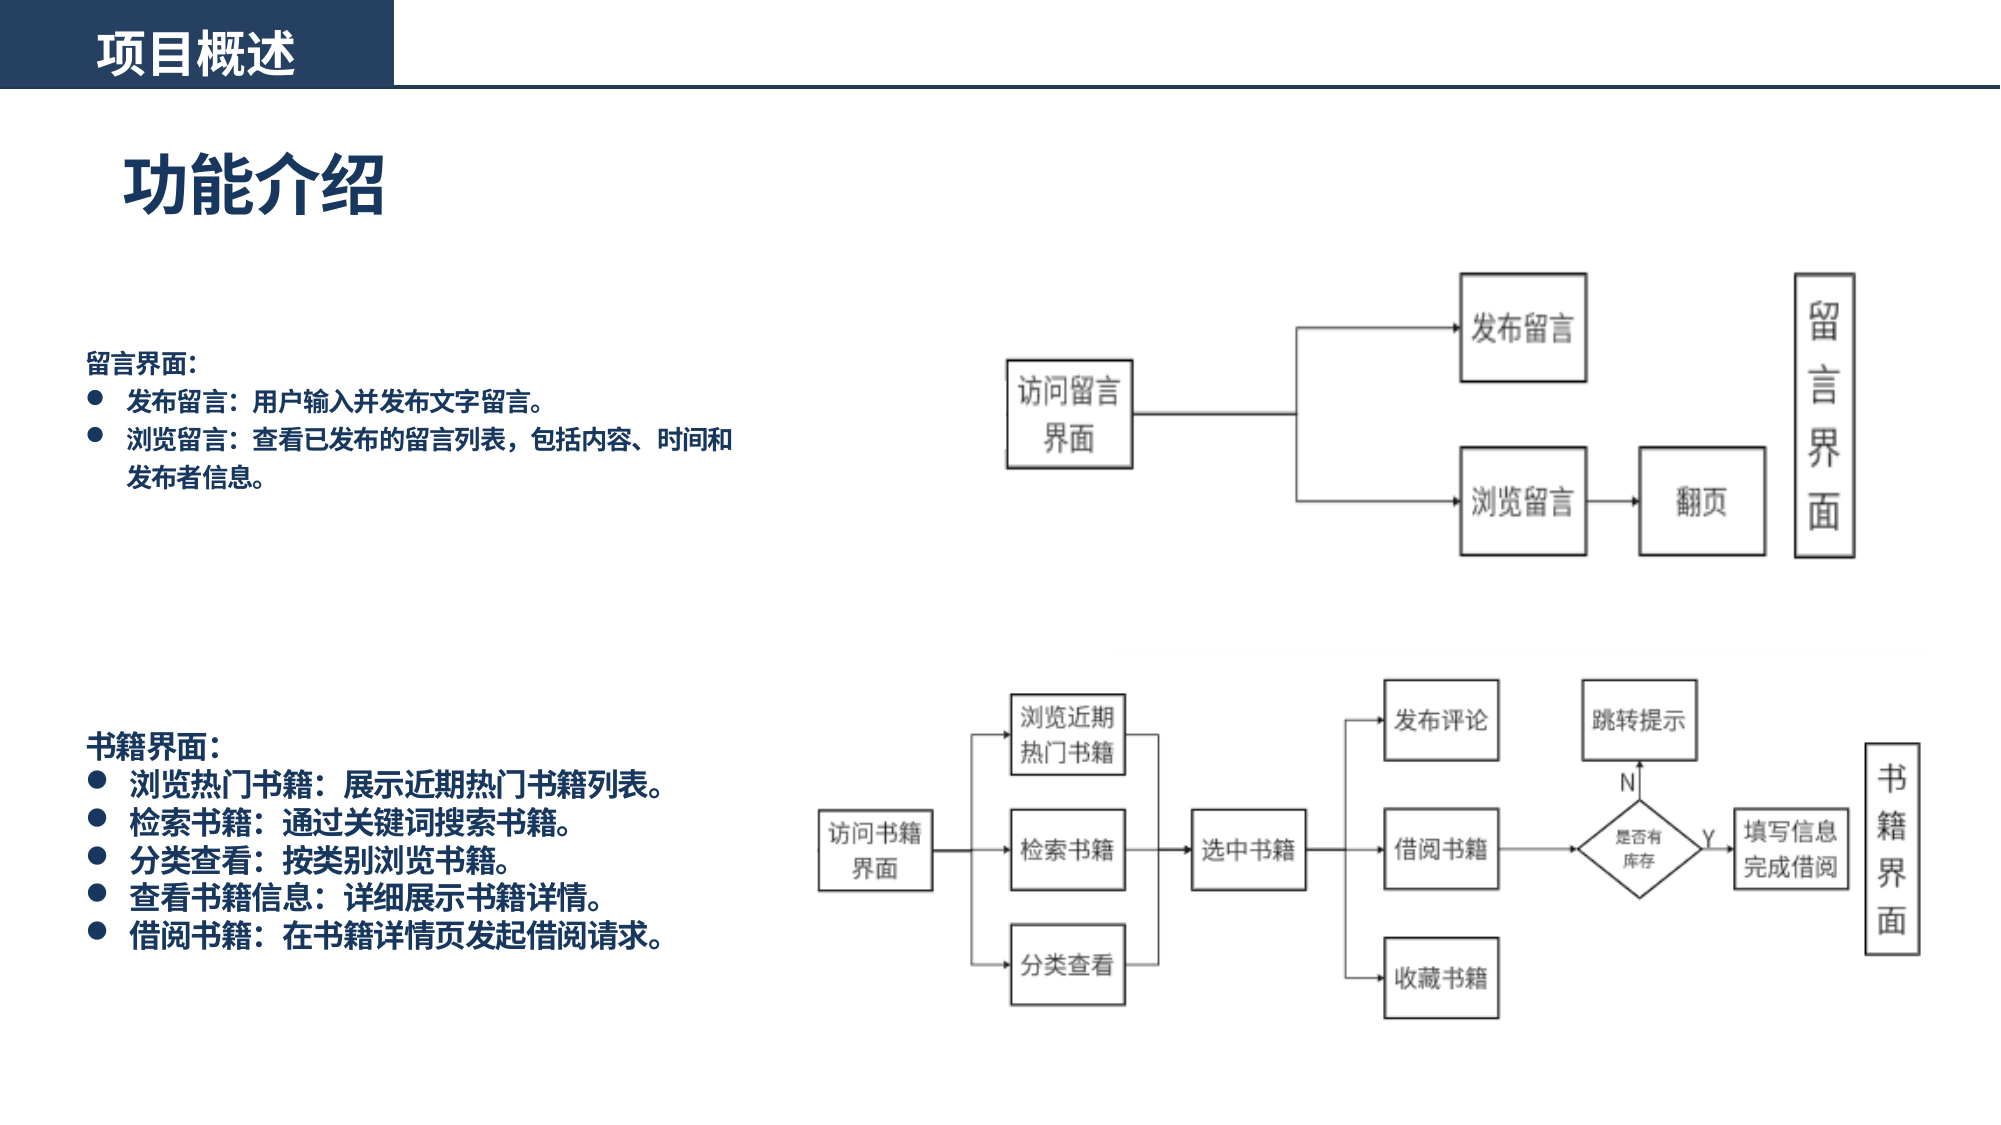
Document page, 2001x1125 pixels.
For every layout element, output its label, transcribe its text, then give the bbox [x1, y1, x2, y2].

text_box 留言界面： 发布留言：用户输入并发布文字留言。 浏览留言：查看已发布的留言列表，包括内容、时间和发布者信息。 [70, 331, 764, 500]
text_box 项目概述 [0, 0, 395, 86]
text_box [947, 222, 1878, 567]
text_box 书籍界面： 浏览热门书籍：展示近期热门书籍列表。 检索书籍：通过关键词搜索书籍。 分类查看：按类别浏览书籍。 查看书籍信息：详细展示书籍详情。 借阅书籍：在书籍详情页发起借阅请求。 [70, 719, 764, 962]
text_box 功能介绍 [108, 97, 1892, 231]
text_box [817, 651, 1925, 1041]
